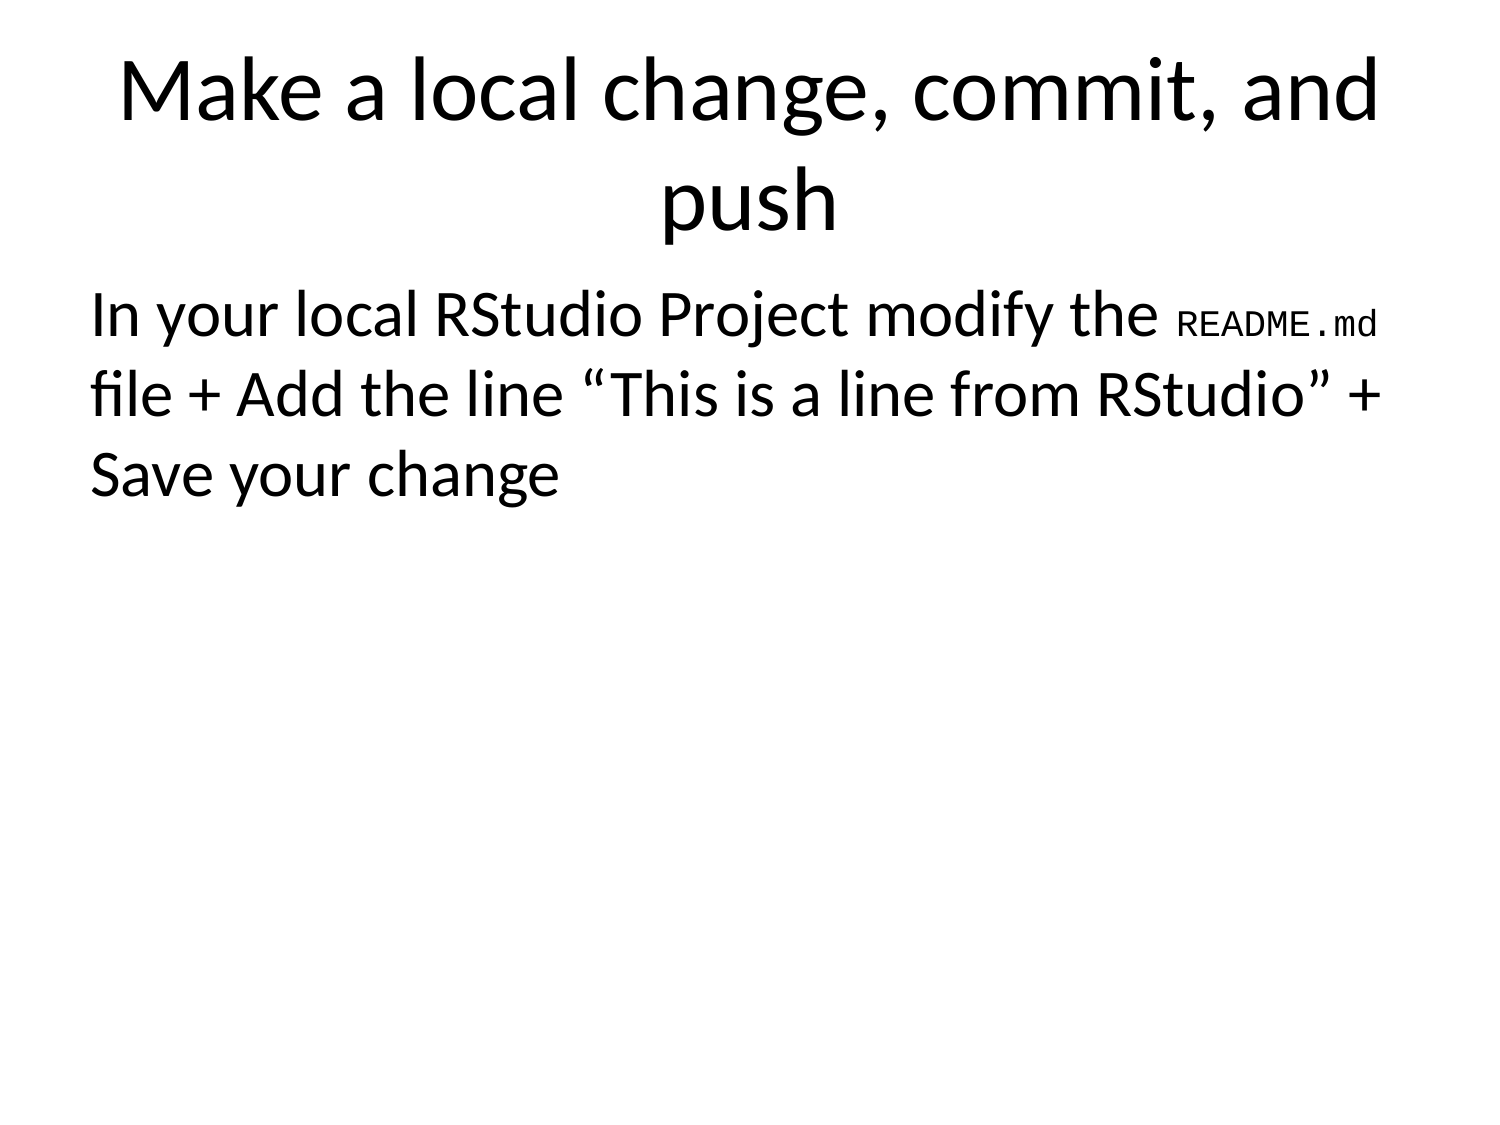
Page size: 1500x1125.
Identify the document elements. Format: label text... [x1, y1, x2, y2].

title Make a local change, commit, and push [75, 45, 1425, 233]
list In your local RStudio Project modify the README.md file + Add the line “This is a line from RStudio” + Save your change [75, 262, 1425, 1005]
